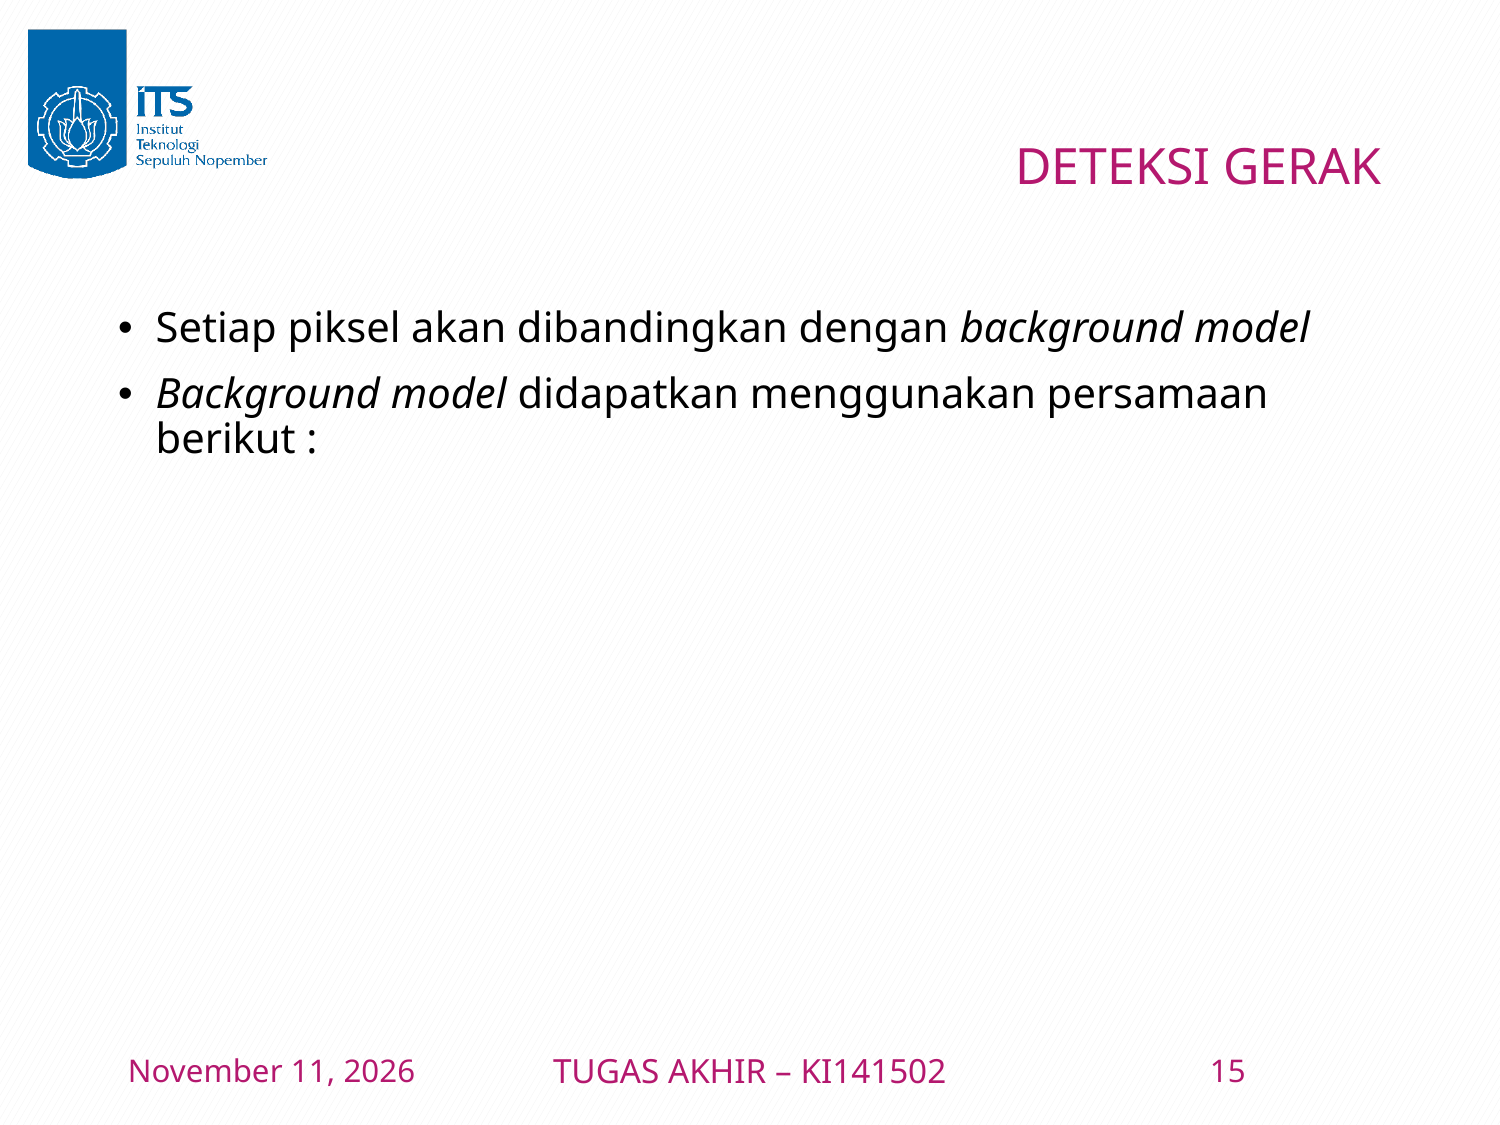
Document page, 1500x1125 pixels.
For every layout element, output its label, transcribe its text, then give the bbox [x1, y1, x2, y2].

picture [19, 21, 274, 187]
footer TUGAS AKHIR – KI141502 [496, 1042, 1004, 1103]
title DETEKSI GERAK [103, 59, 1397, 278]
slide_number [103, 1042, 441, 1103]
slide_number 15 [1059, 1042, 1397, 1103]
